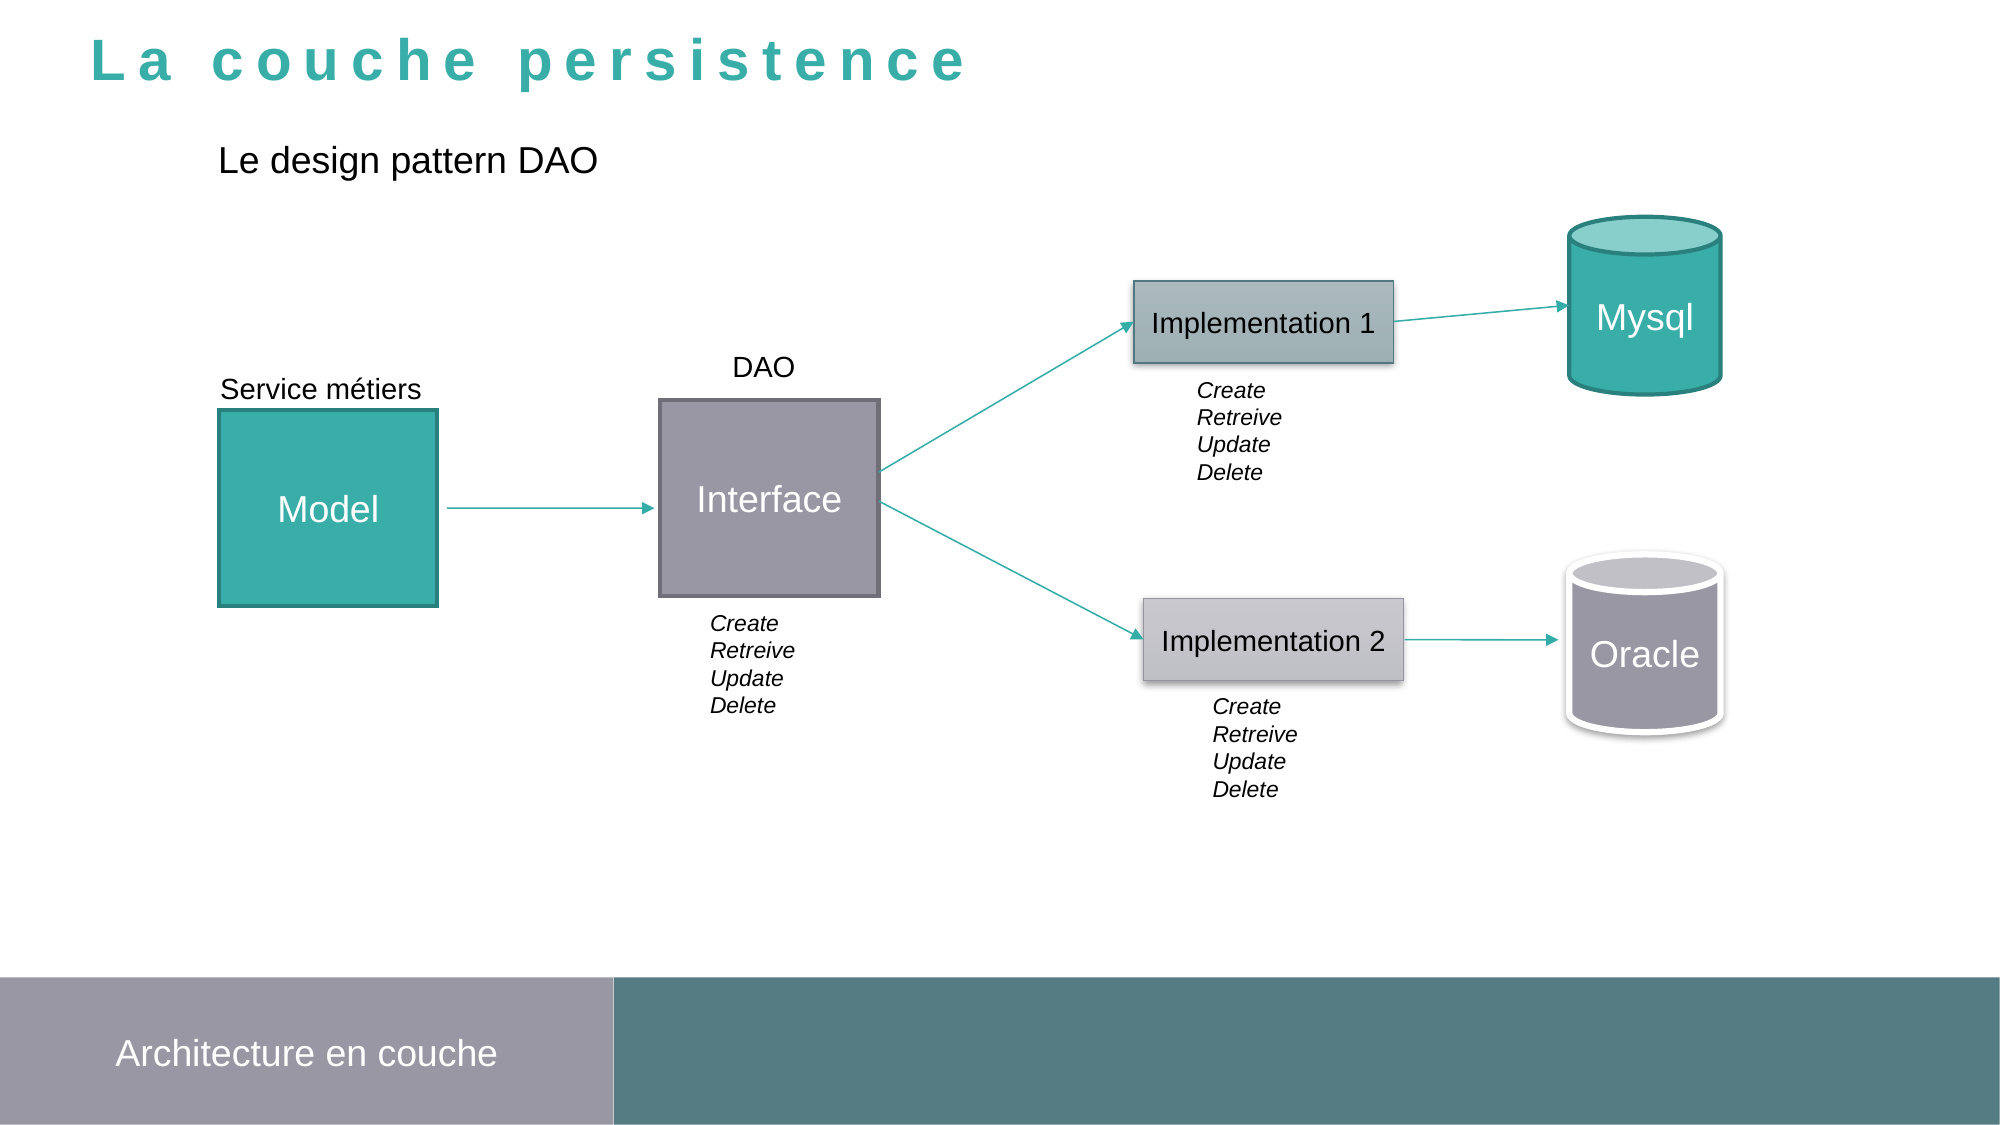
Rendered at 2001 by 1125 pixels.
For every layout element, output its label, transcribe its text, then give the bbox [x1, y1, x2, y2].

text_box Interface [658, 398, 881, 598]
text_box Le design pattern DAO [203, 128, 614, 189]
table_header Animal [1572, 219, 1718, 252]
text_box DAO [717, 341, 821, 391]
text_box La couche persistence [90, 40, 1060, 93]
text_box Create Retreive Update Delete [1182, 367, 1366, 493]
text_box [1404, 633, 1559, 647]
text_box [1393, 300, 1570, 323]
text_box Mysql [1567, 214, 1723, 397]
text_box Create Retreive Update Delete [695, 600, 879, 726]
text_box Implementation 1 [1133, 280, 1394, 364]
text_box Implementation 2 [1143, 598, 1404, 681]
text_box [878, 321, 1134, 473]
text_box [612, 975, 2000, 1125]
text_box Create Retreive Update Delete [1197, 684, 1382, 810]
text_box Oracle [1566, 551, 1724, 736]
table_cell nom [1573, 558, 1717, 589]
text_box [446, 502, 655, 515]
text_box Service métiers [205, 363, 444, 413]
text_box Architecture en couche [0, 975, 612, 1125]
text_box Model [217, 413, 439, 608]
text_box [878, 500, 1144, 640]
